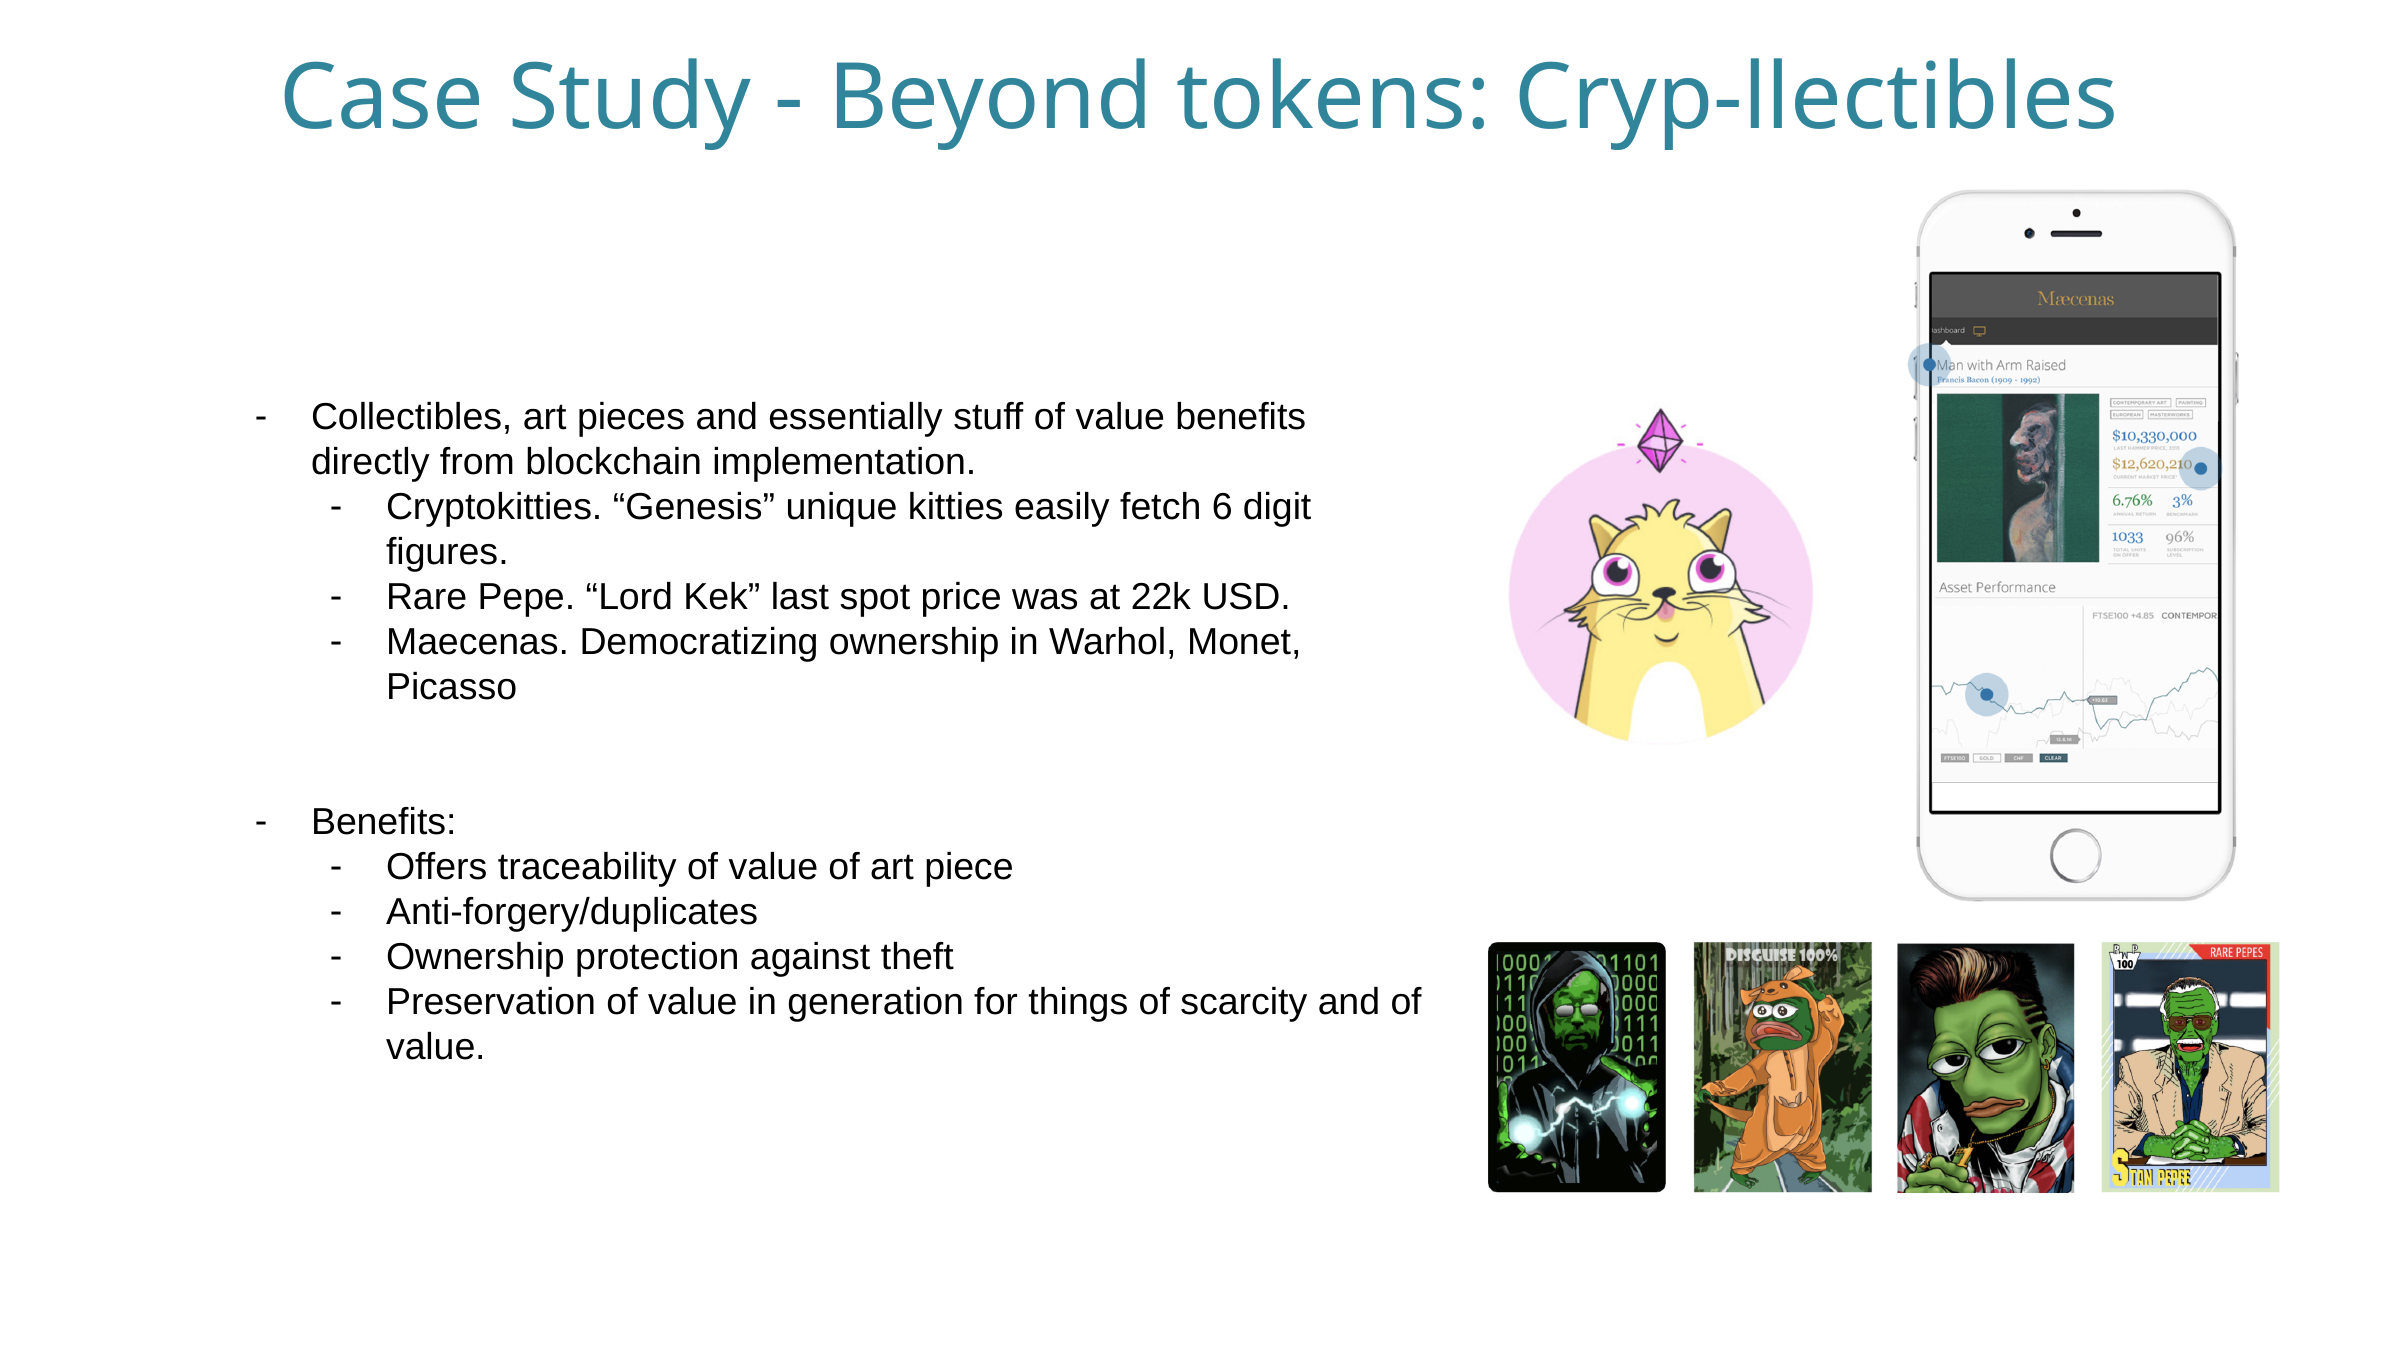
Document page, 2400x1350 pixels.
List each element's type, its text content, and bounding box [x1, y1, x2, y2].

picture [1899, 179, 2250, 913]
text_box Collectibles, art pieces and essentially stuff of value benefits directly from blockchain implementation. Cryptokitties. “Genesis” unique kitties easily fetch 6 digit figures. Rare Pepe. “Lord Kek” last spot price was at 22k USD. Maecenas. Democratizing ownership in Warhol, Monet, Picasso Benefits: Offers traceability of value of art piece Anti-forgery/duplicates Ownership protection against theft Preservation of value in generation for things of scarcity and of value. [221, 377, 1446, 864]
picture [1481, 937, 2281, 1198]
text_box Case Study - Beyond tokens: Cryp-llectibles [119, 28, 2280, 155]
picture [1481, 394, 1832, 758]
